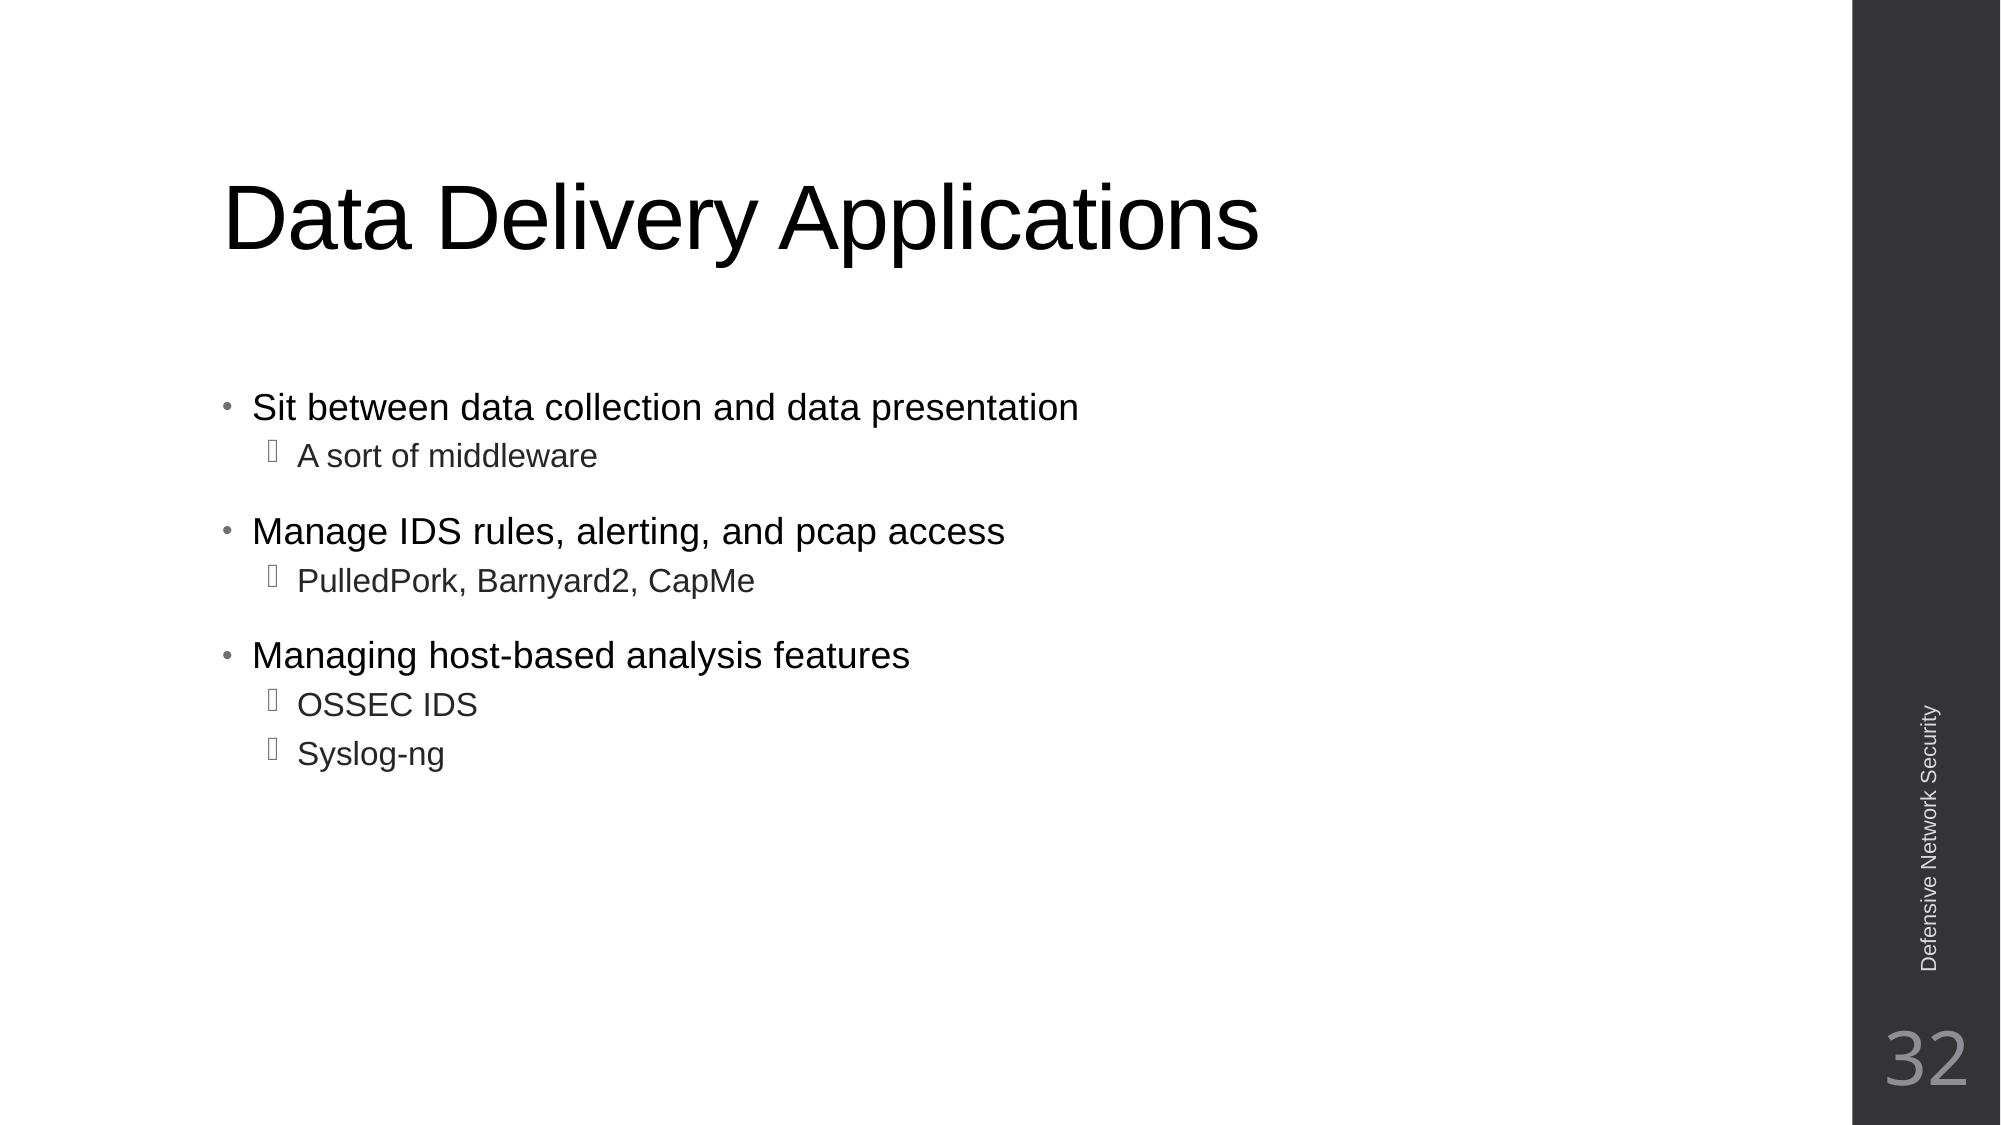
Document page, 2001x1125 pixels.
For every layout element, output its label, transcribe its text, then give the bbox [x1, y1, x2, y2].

list Sit between data collection and data presentation A sort of middleware Manage IDS rules, alerting, and pcap access PulledPork, Barnyard2, CapMe Managing host-based analysis features OSSEC IDS Syslog-ng [206, 299, 1617, 1014]
footer Defensive Network Security [1897, 400, 1958, 988]
title Data Delivery Applications [206, 60, 1797, 278]
slide_number 32 [1852, 1012, 2000, 1110]
